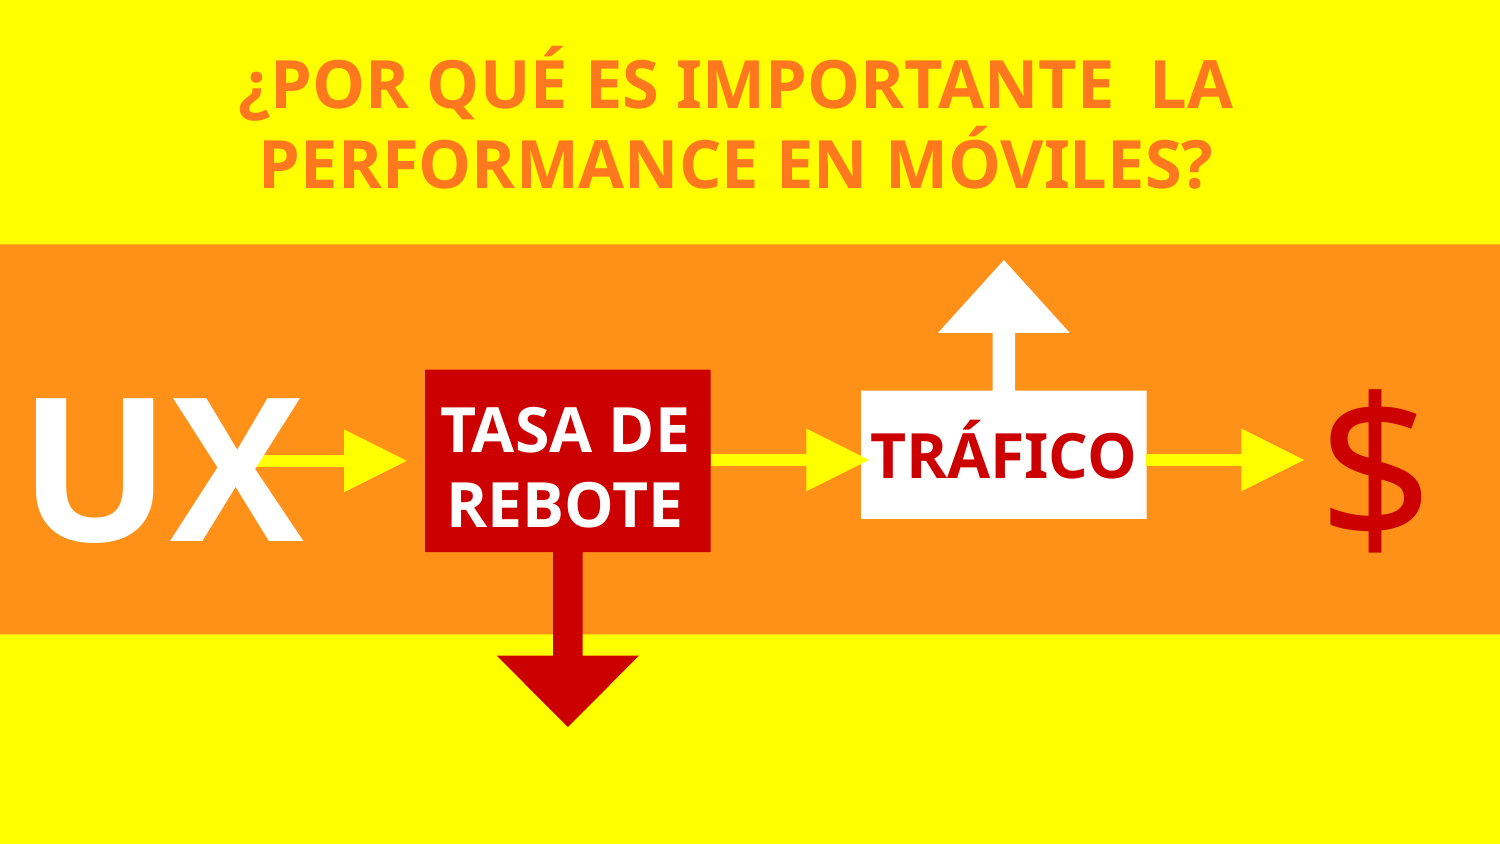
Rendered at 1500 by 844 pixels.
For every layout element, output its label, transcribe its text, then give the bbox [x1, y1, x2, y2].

title $ [1213, 338, 1500, 597]
text_box [0, 470, 553, 635]
title TRÁFICO [832, 388, 1175, 507]
text_box [0, 244, 1500, 455]
title ¿POR QUÉ ES IMPORTANTE LA PERFORMANCE EN MÓVILES? [106, 17, 1368, 217]
text_box [496, 556, 640, 727]
text_box [425, 369, 711, 391]
title TASA DE REBOTE [394, 391, 737, 556]
text_box [583, 469, 1500, 635]
text_box [938, 260, 1070, 388]
title UX [0, 338, 324, 597]
text_box [861, 507, 1147, 519]
